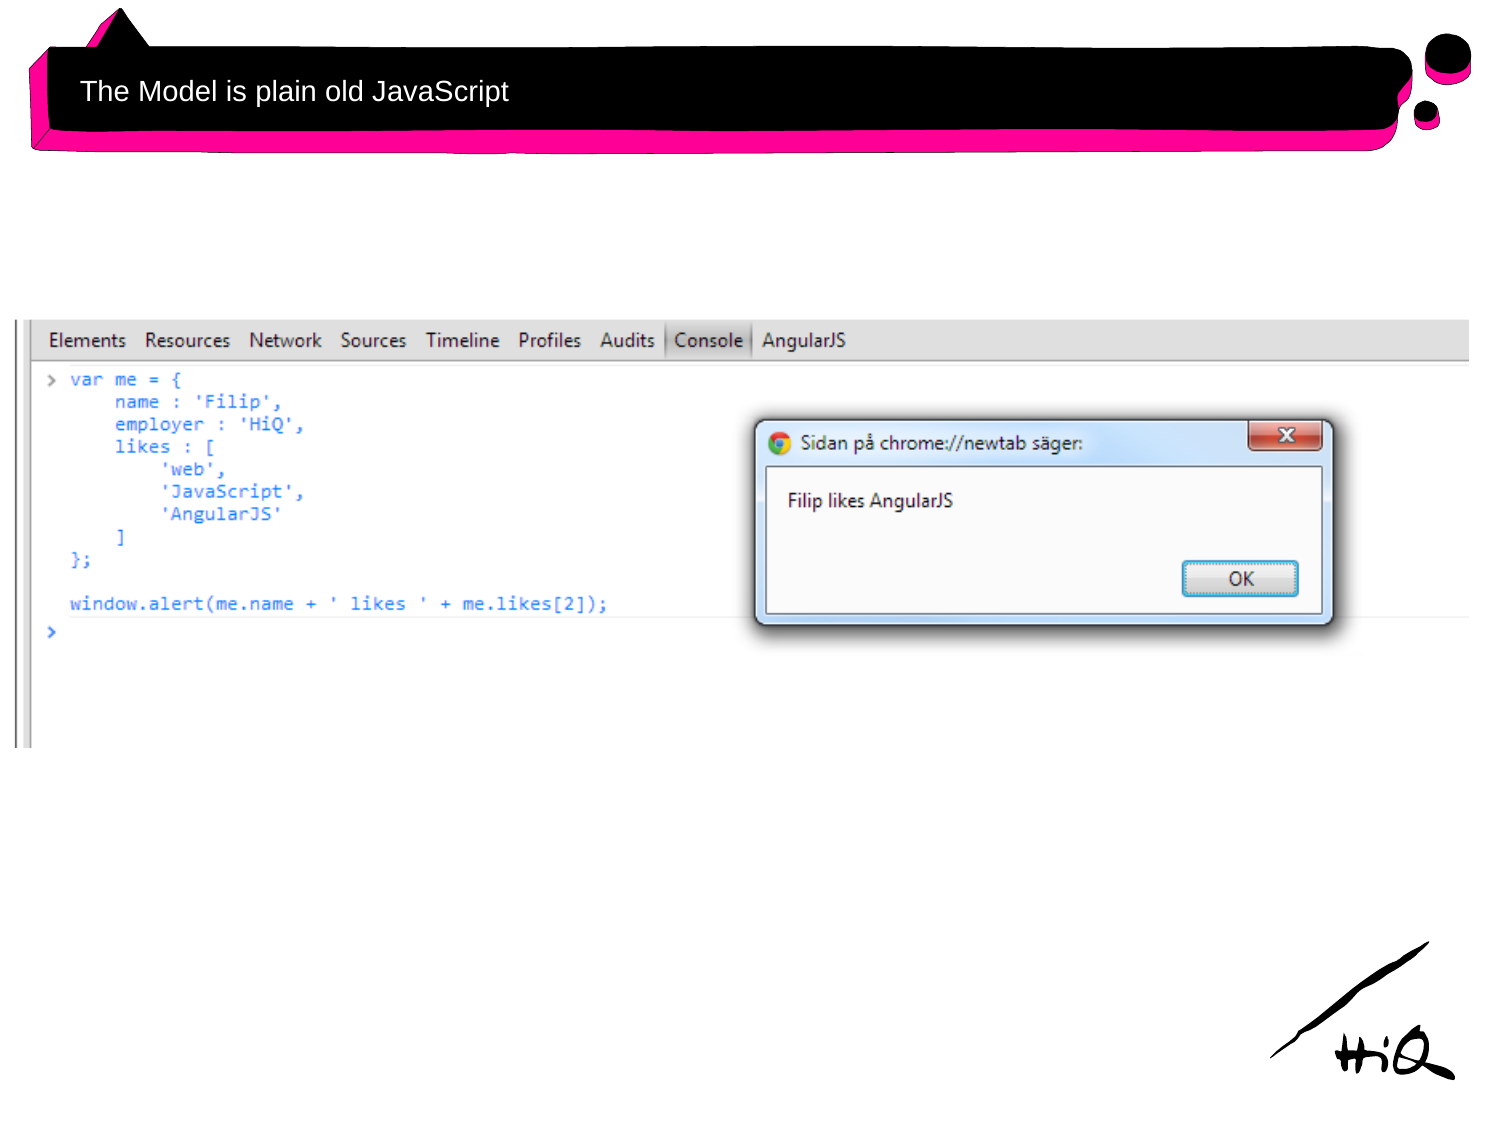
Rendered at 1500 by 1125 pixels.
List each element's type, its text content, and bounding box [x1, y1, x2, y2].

text_box [14, 304, 1469, 748]
title The Model is plain old JavaScript [64, 54, 1365, 126]
